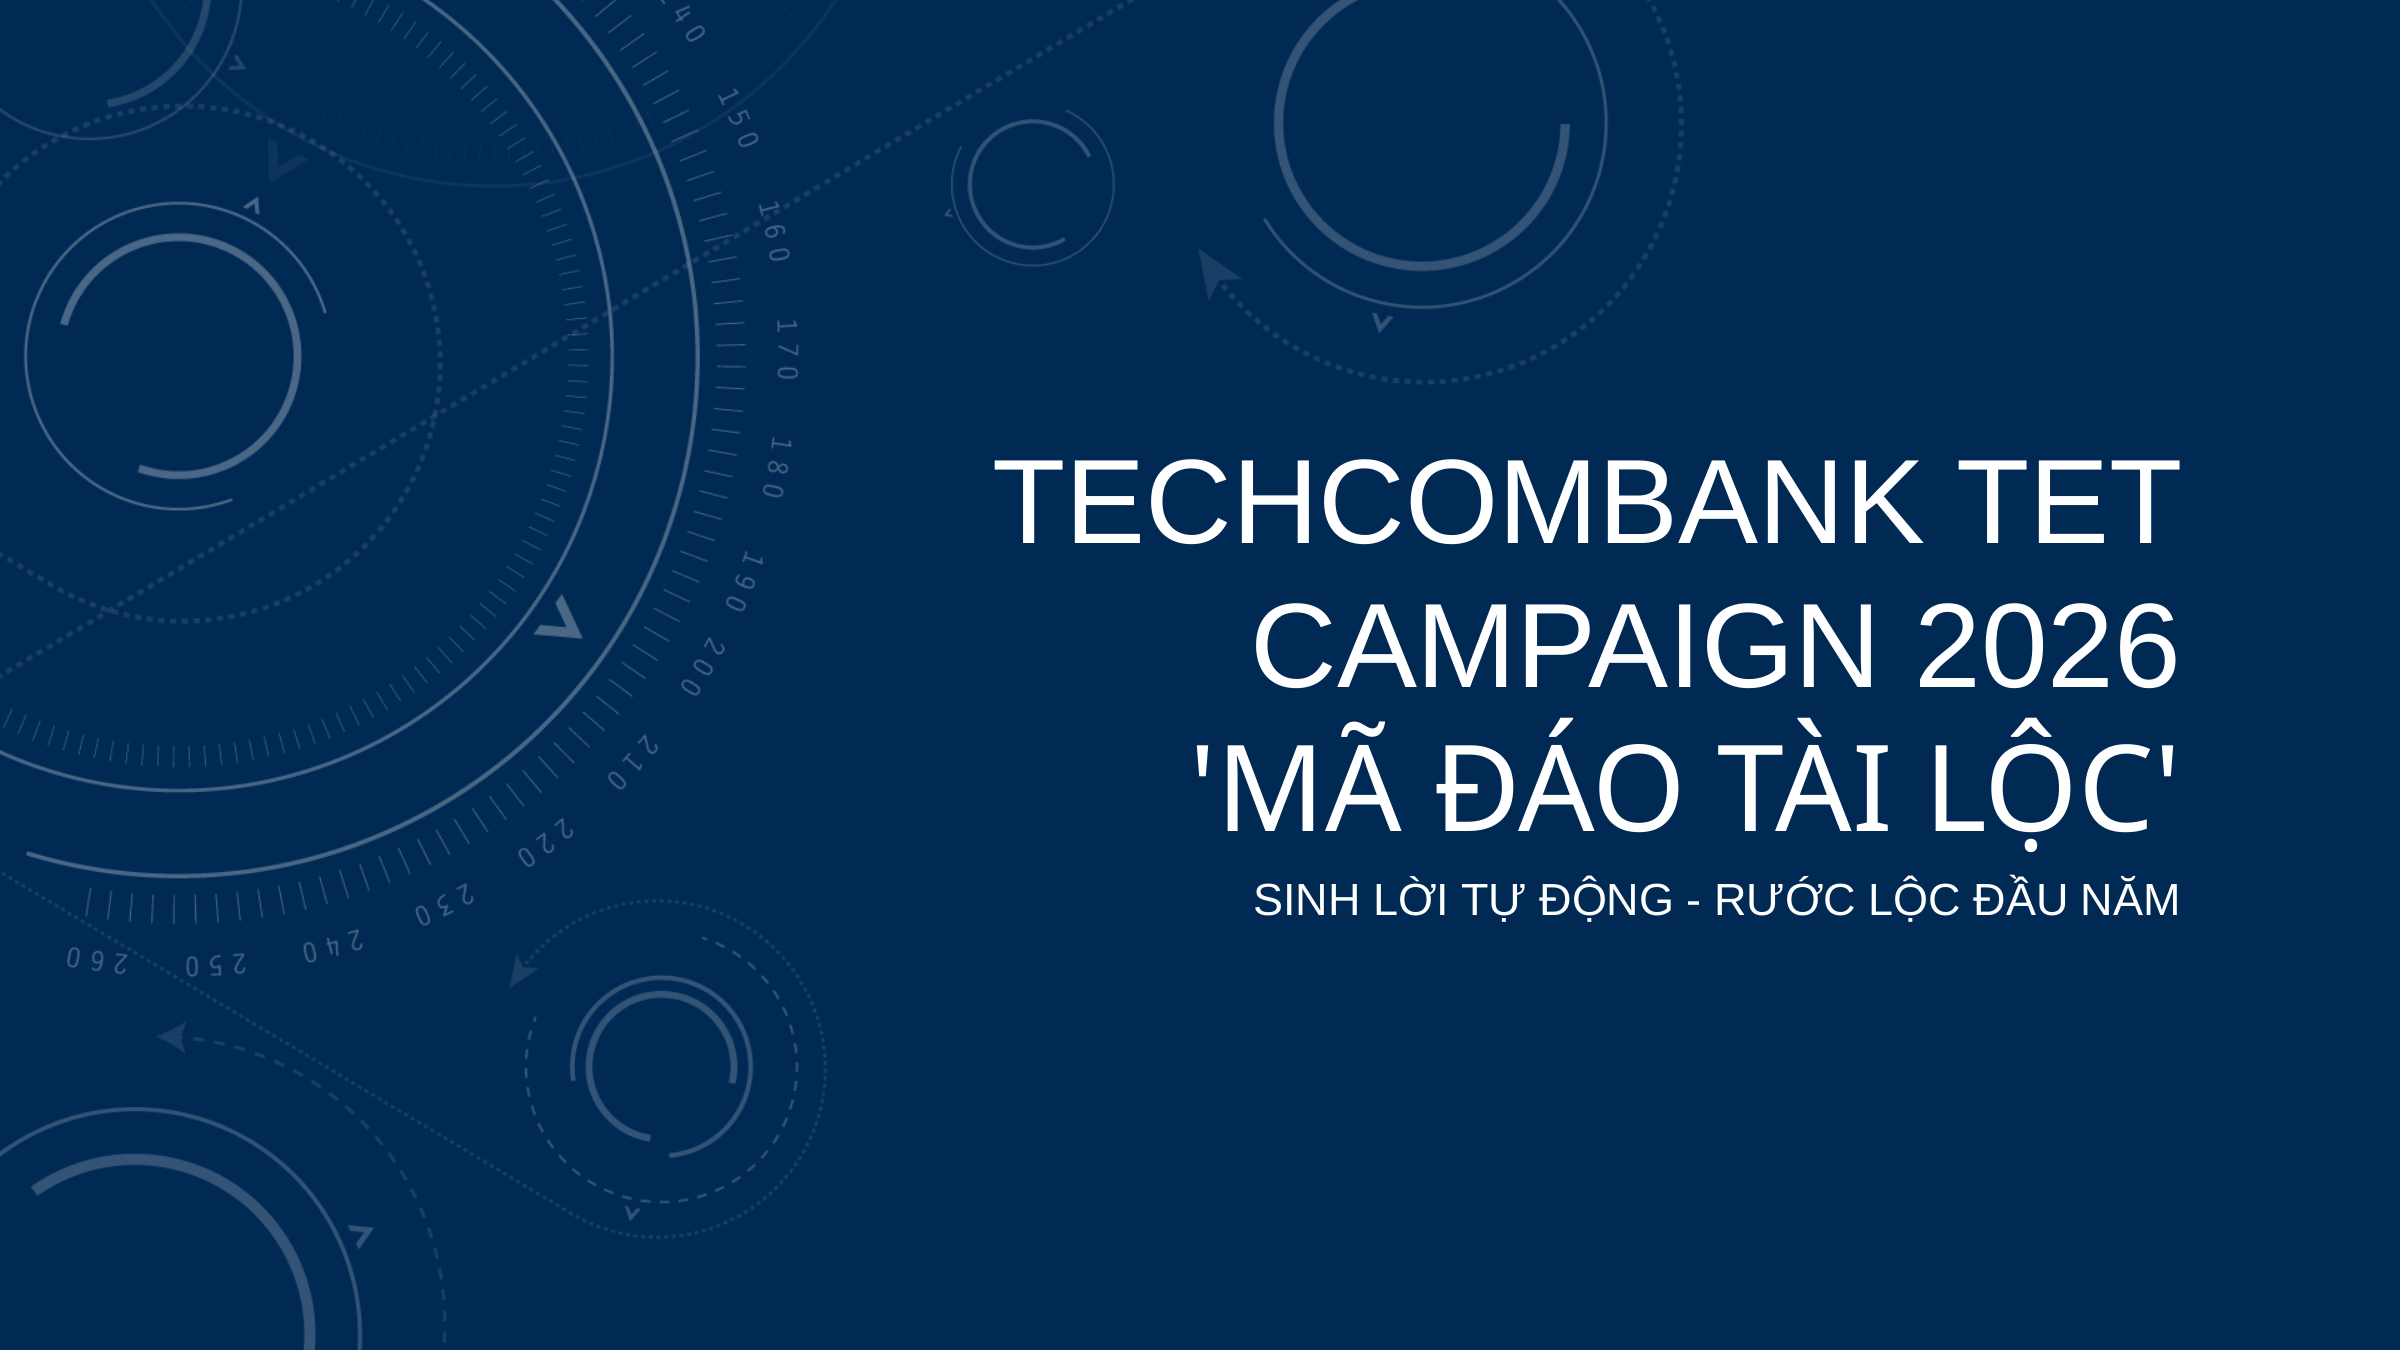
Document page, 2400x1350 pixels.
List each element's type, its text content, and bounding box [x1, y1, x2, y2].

title TECHCOMBANK TET CAMPAIGN 2026 'MÃ ĐÁO TÀI LỘC' [780, 386, 2197, 863]
picture [0, 0, 2400, 1350]
subtitle Sinh Lời Tự Động - Rước Lộc Đầu Năm [780, 863, 2197, 1140]
